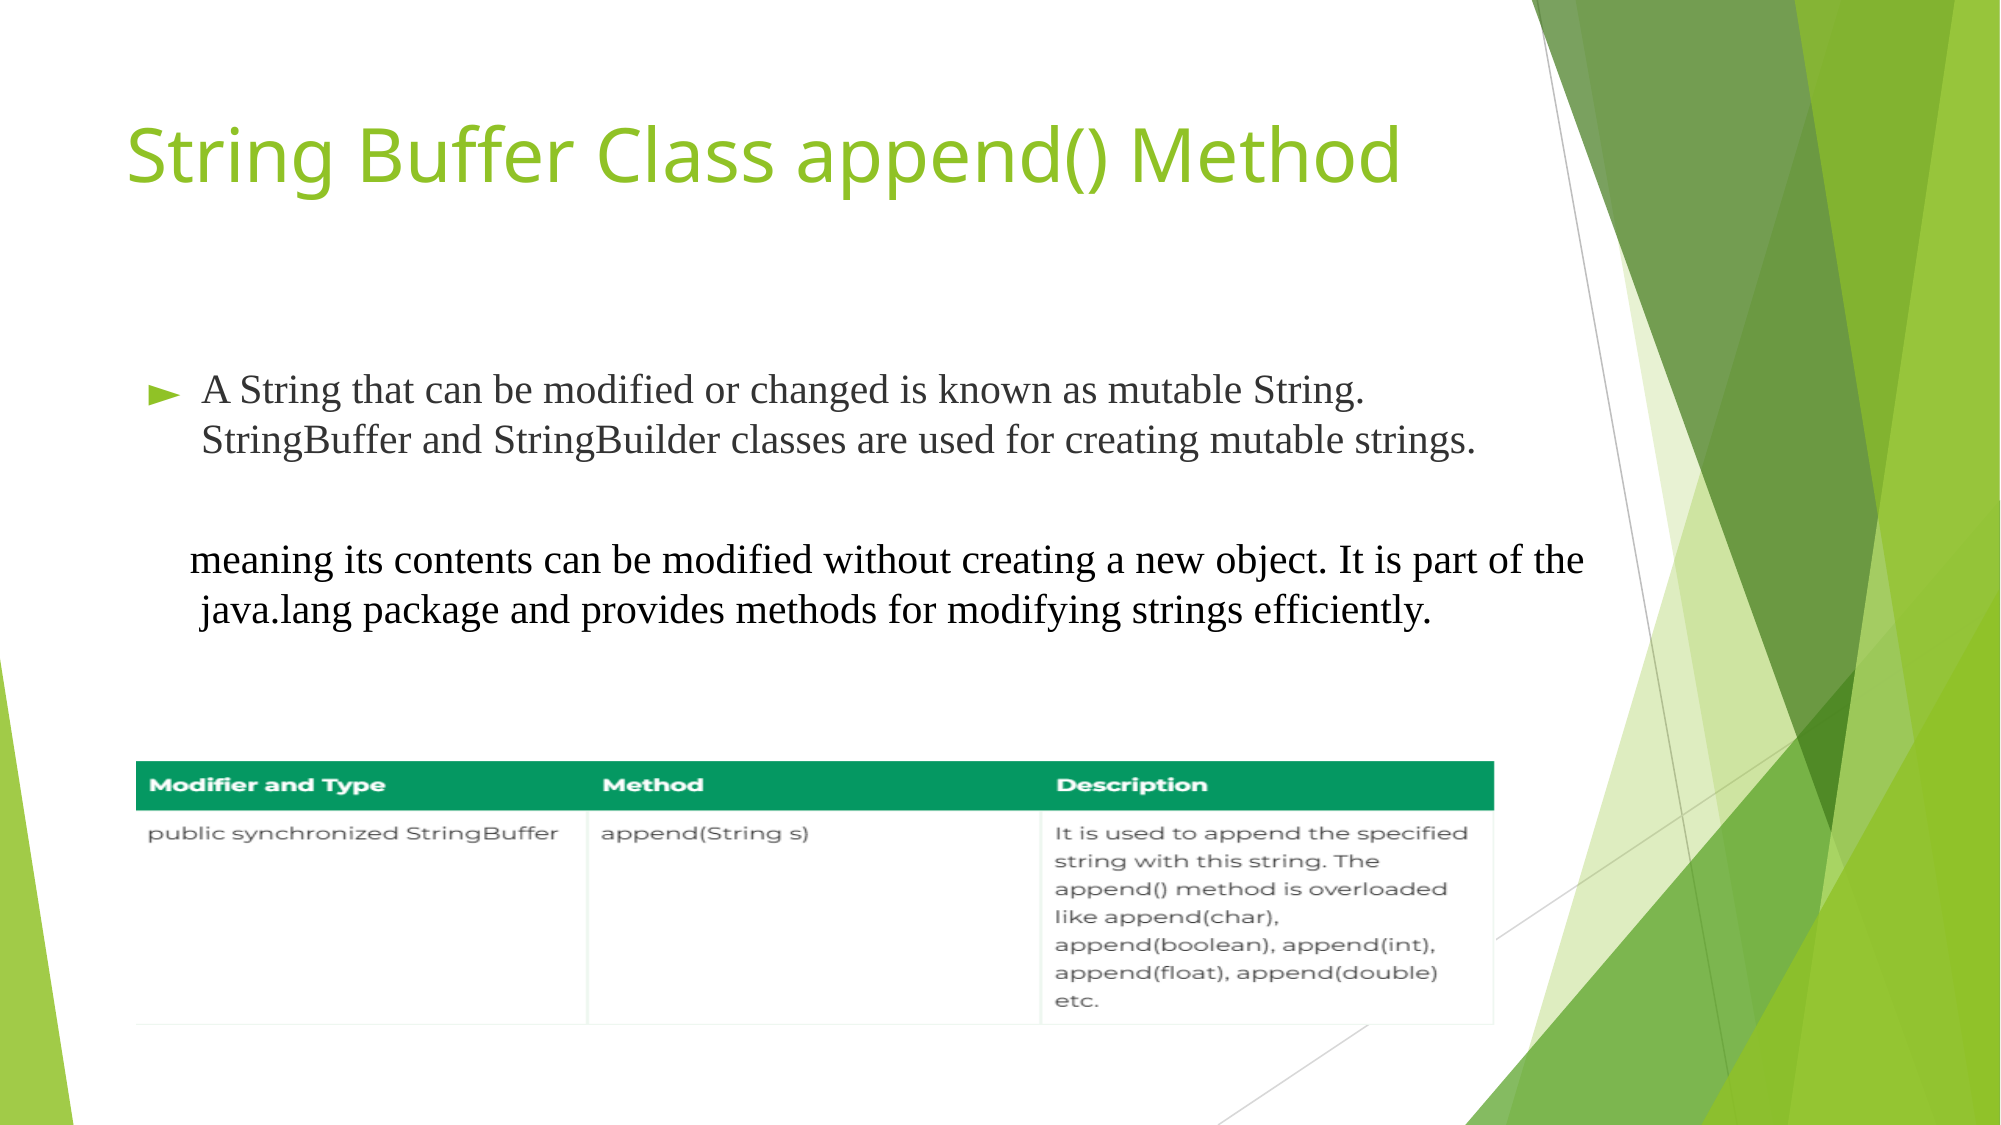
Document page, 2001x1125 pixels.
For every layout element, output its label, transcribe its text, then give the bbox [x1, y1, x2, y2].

text_box meaning its contents can be modified without creating a new object. It is part of the java.lang package and provides methods for modifying strings efficiently. [174, 524, 1607, 640]
picture [136, 758, 1497, 1026]
title String Buffer Class append() Method [111, 99, 1522, 317]
list A String that can be modified or changed is known as mutable String. StringBuffer and StringBuilder classes are used for creating mutable strings. [111, 354, 1522, 992]
